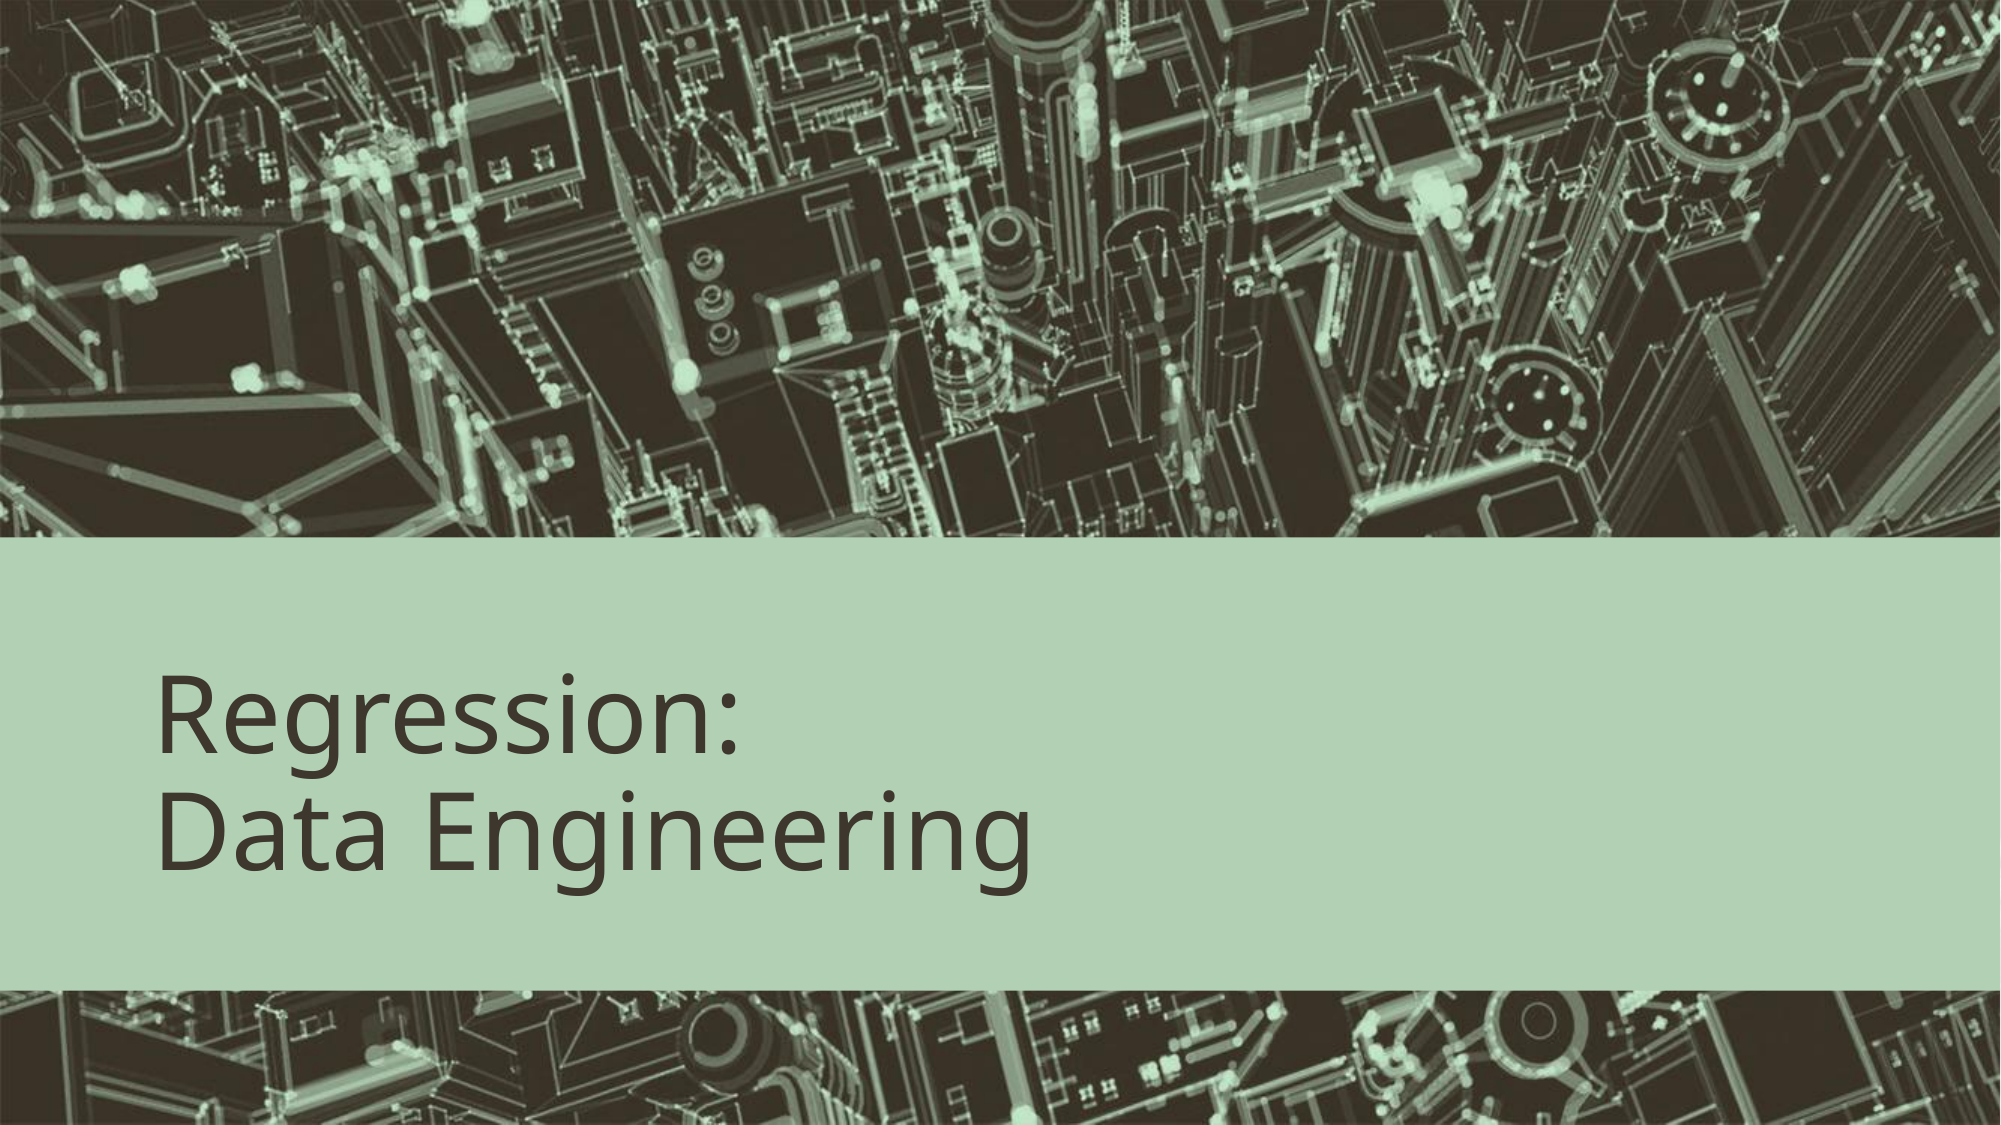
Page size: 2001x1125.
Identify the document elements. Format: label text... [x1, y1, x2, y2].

picture [0, 0, 2001, 1125]
title Regression: Data Engineering [138, 599, 1713, 902]
